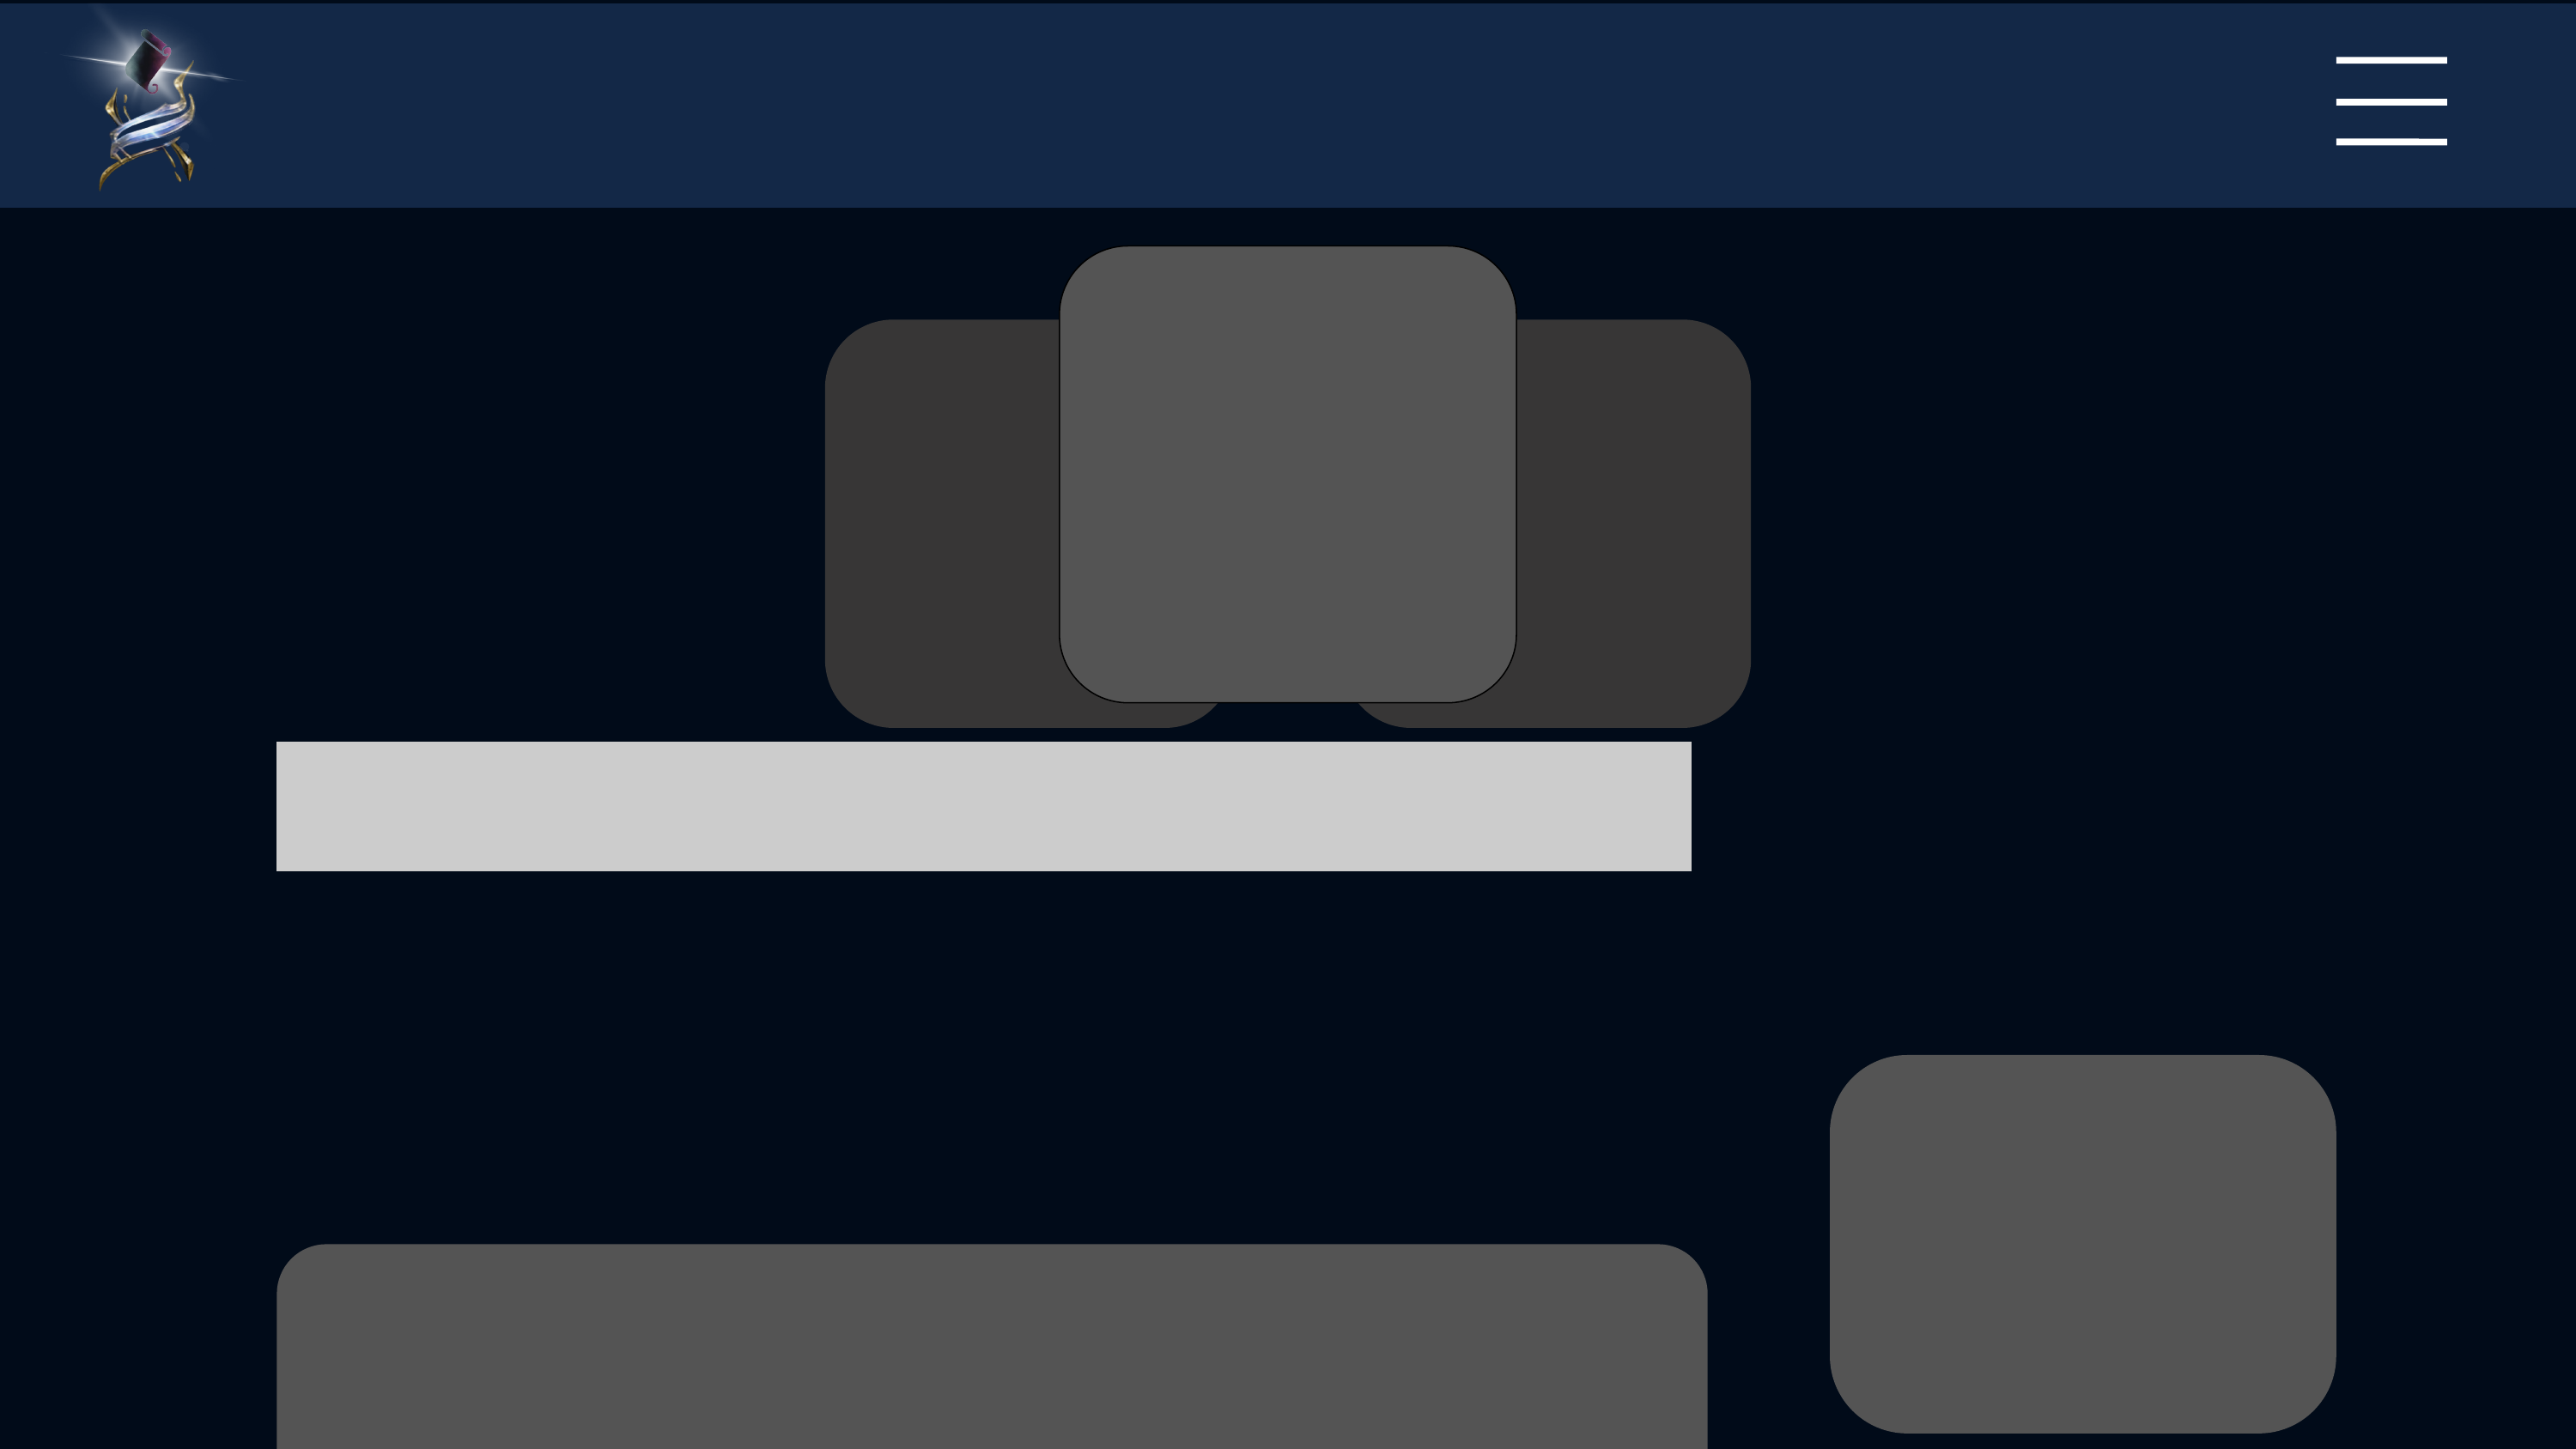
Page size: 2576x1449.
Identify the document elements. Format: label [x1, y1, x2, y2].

text_box [276, 1244, 1708, 1449]
text_box [824, 319, 1234, 729]
text_box [1829, 1054, 2336, 1434]
text_box [0, 3, 2576, 208]
text_box [1059, 246, 1517, 703]
text_box [1342, 319, 1752, 729]
text_box [0, 215, 2576, 1449]
